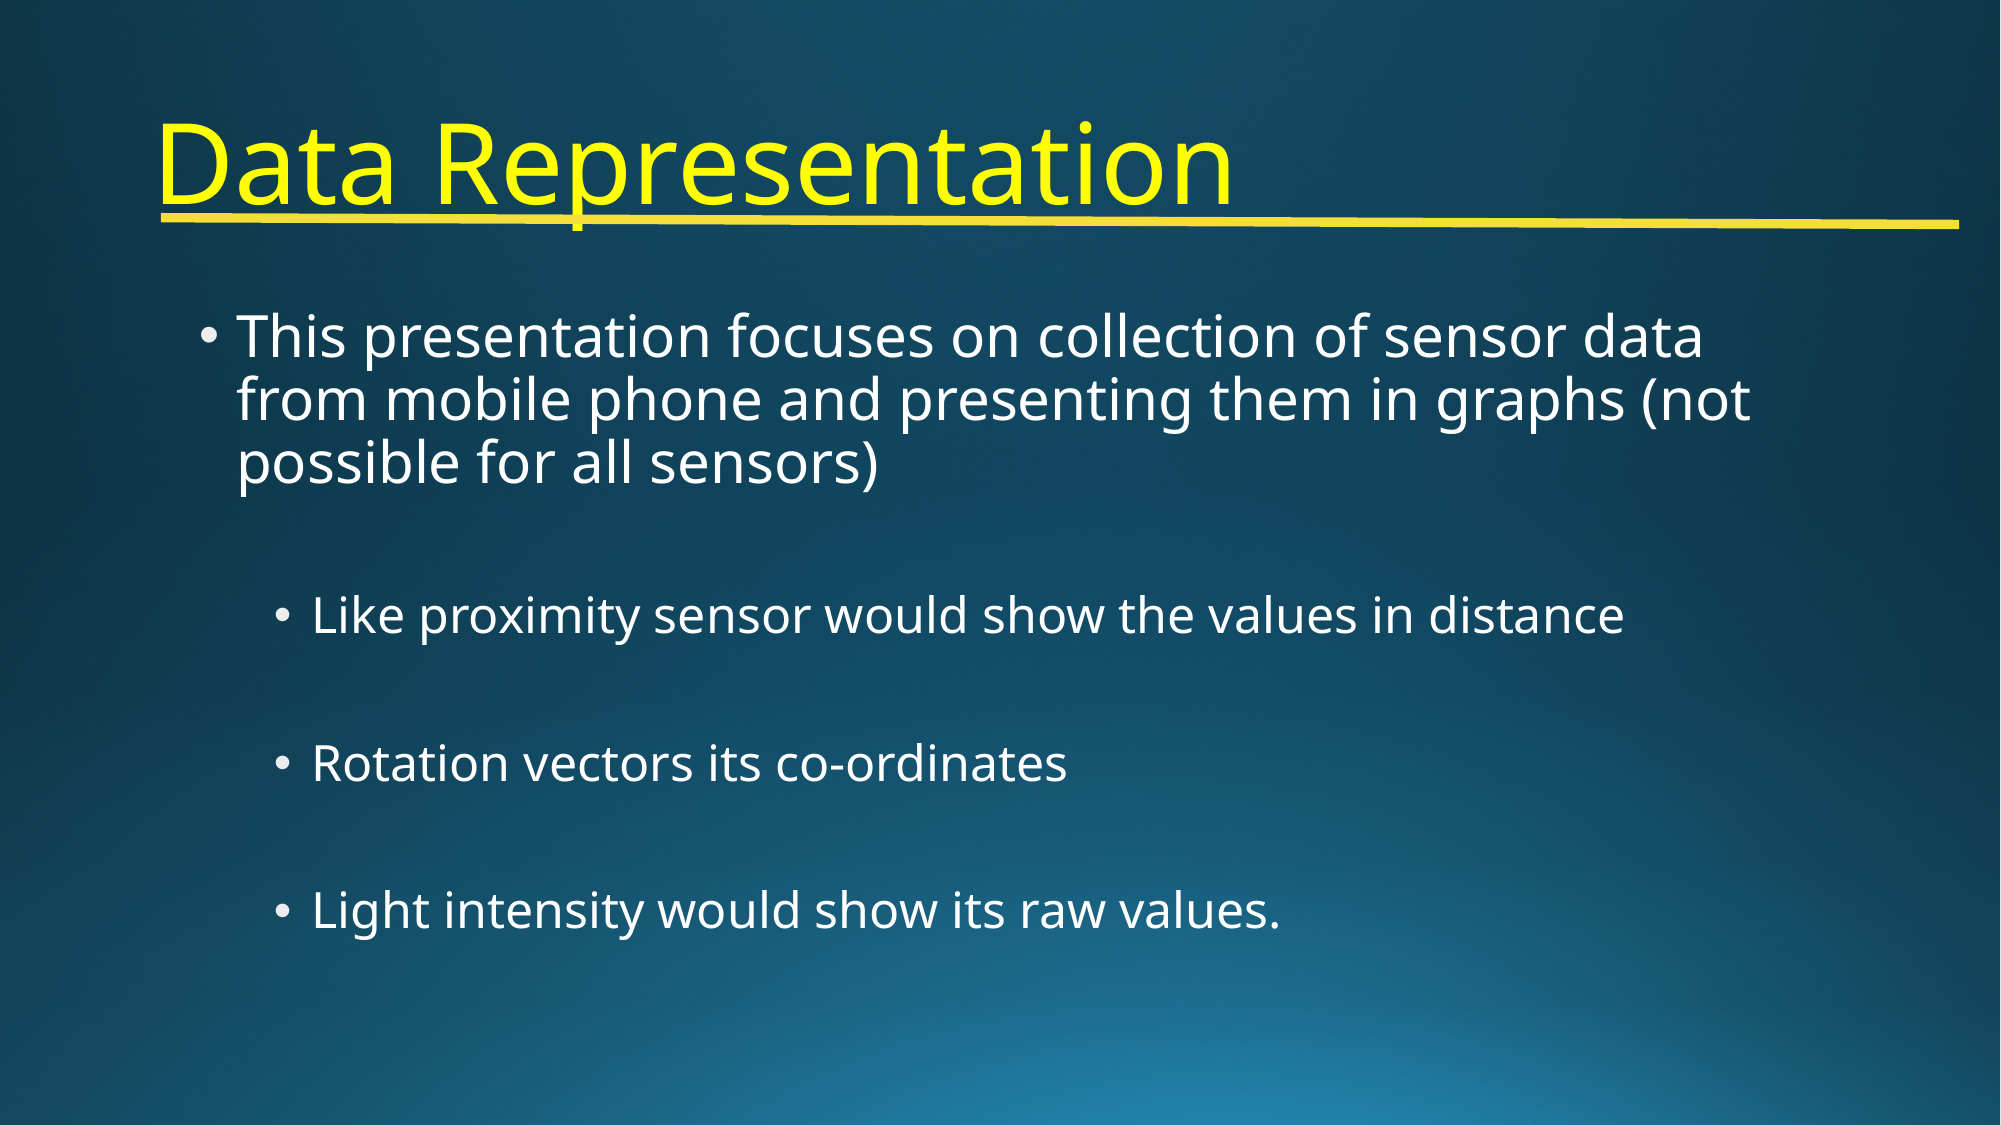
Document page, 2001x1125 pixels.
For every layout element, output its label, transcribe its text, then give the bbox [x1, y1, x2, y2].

picture [0, 0, 2001, 1125]
title Data Representation [137, 59, 1863, 278]
list This presentation focuses on collection of sensor data from mobile phone and presenting them in graphs (not possible for all sensors) Like proximity sensor would show the values in distance Rotation vectors its co-ordinates Light intensity would show its raw values. [183, 299, 1863, 1014]
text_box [160, 217, 1960, 225]
